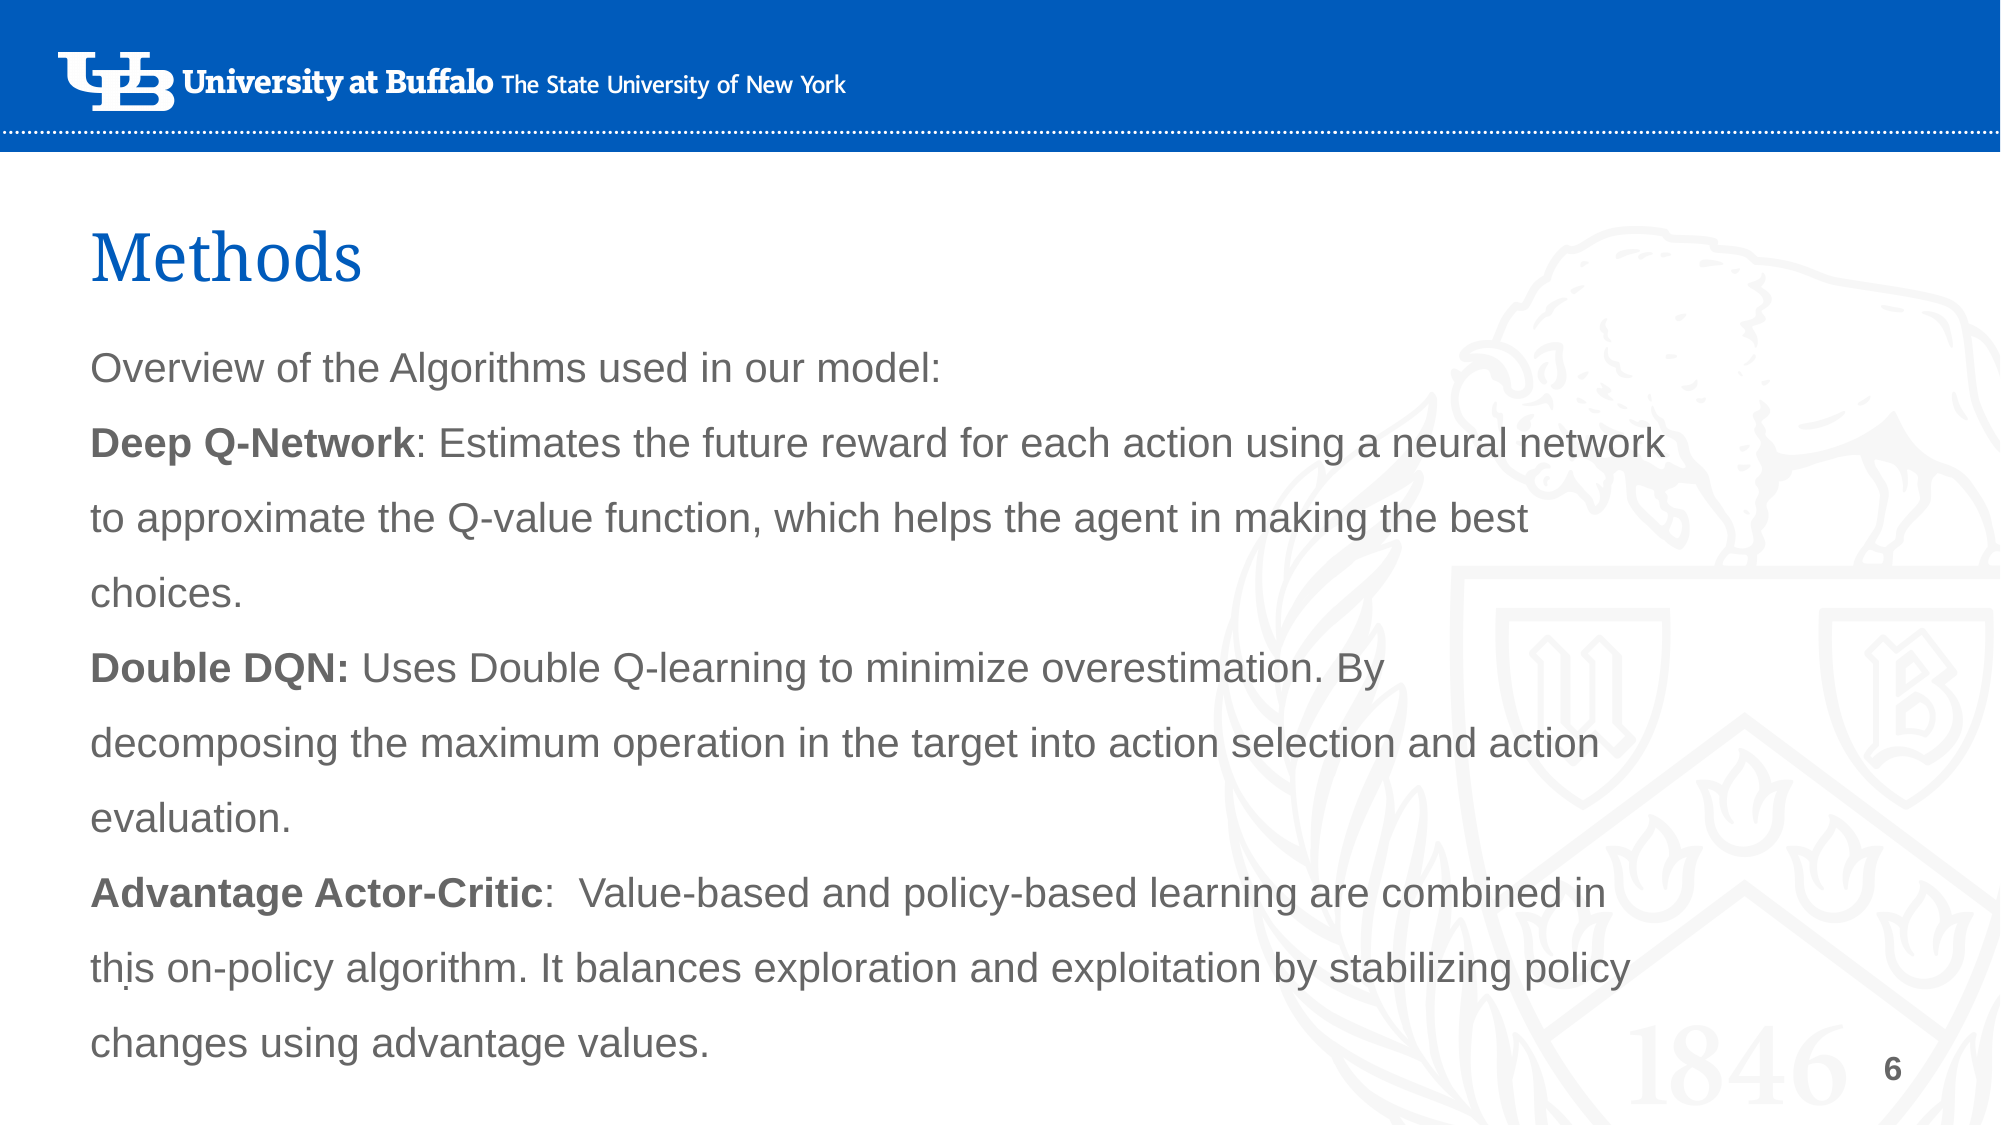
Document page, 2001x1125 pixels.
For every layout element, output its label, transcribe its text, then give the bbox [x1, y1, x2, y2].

footer 6 [1688, 1036, 1918, 1097]
picture [0, 0, 2001, 1125]
title Methods [75, 215, 1801, 303]
text_box . [105, 945, 1495, 1051]
list Overview of the Algorithms used in our model: Deep Q-Network: Estimates the future reward for each action using a neural network to approximate the Q-value function, which helps the agent in making the best choices. Double DQN: Uses Double Q-learning to minimize overestimation. By decomposing the maximum operation in the target into action selection and action evaluation. Advantage Actor-Critic: Value-based and policy-based learning are combined in this on-policy algorithm. It balances exploration and exploitation by stabilizing policy changes using advantage values. [75, 307, 1688, 1125]
